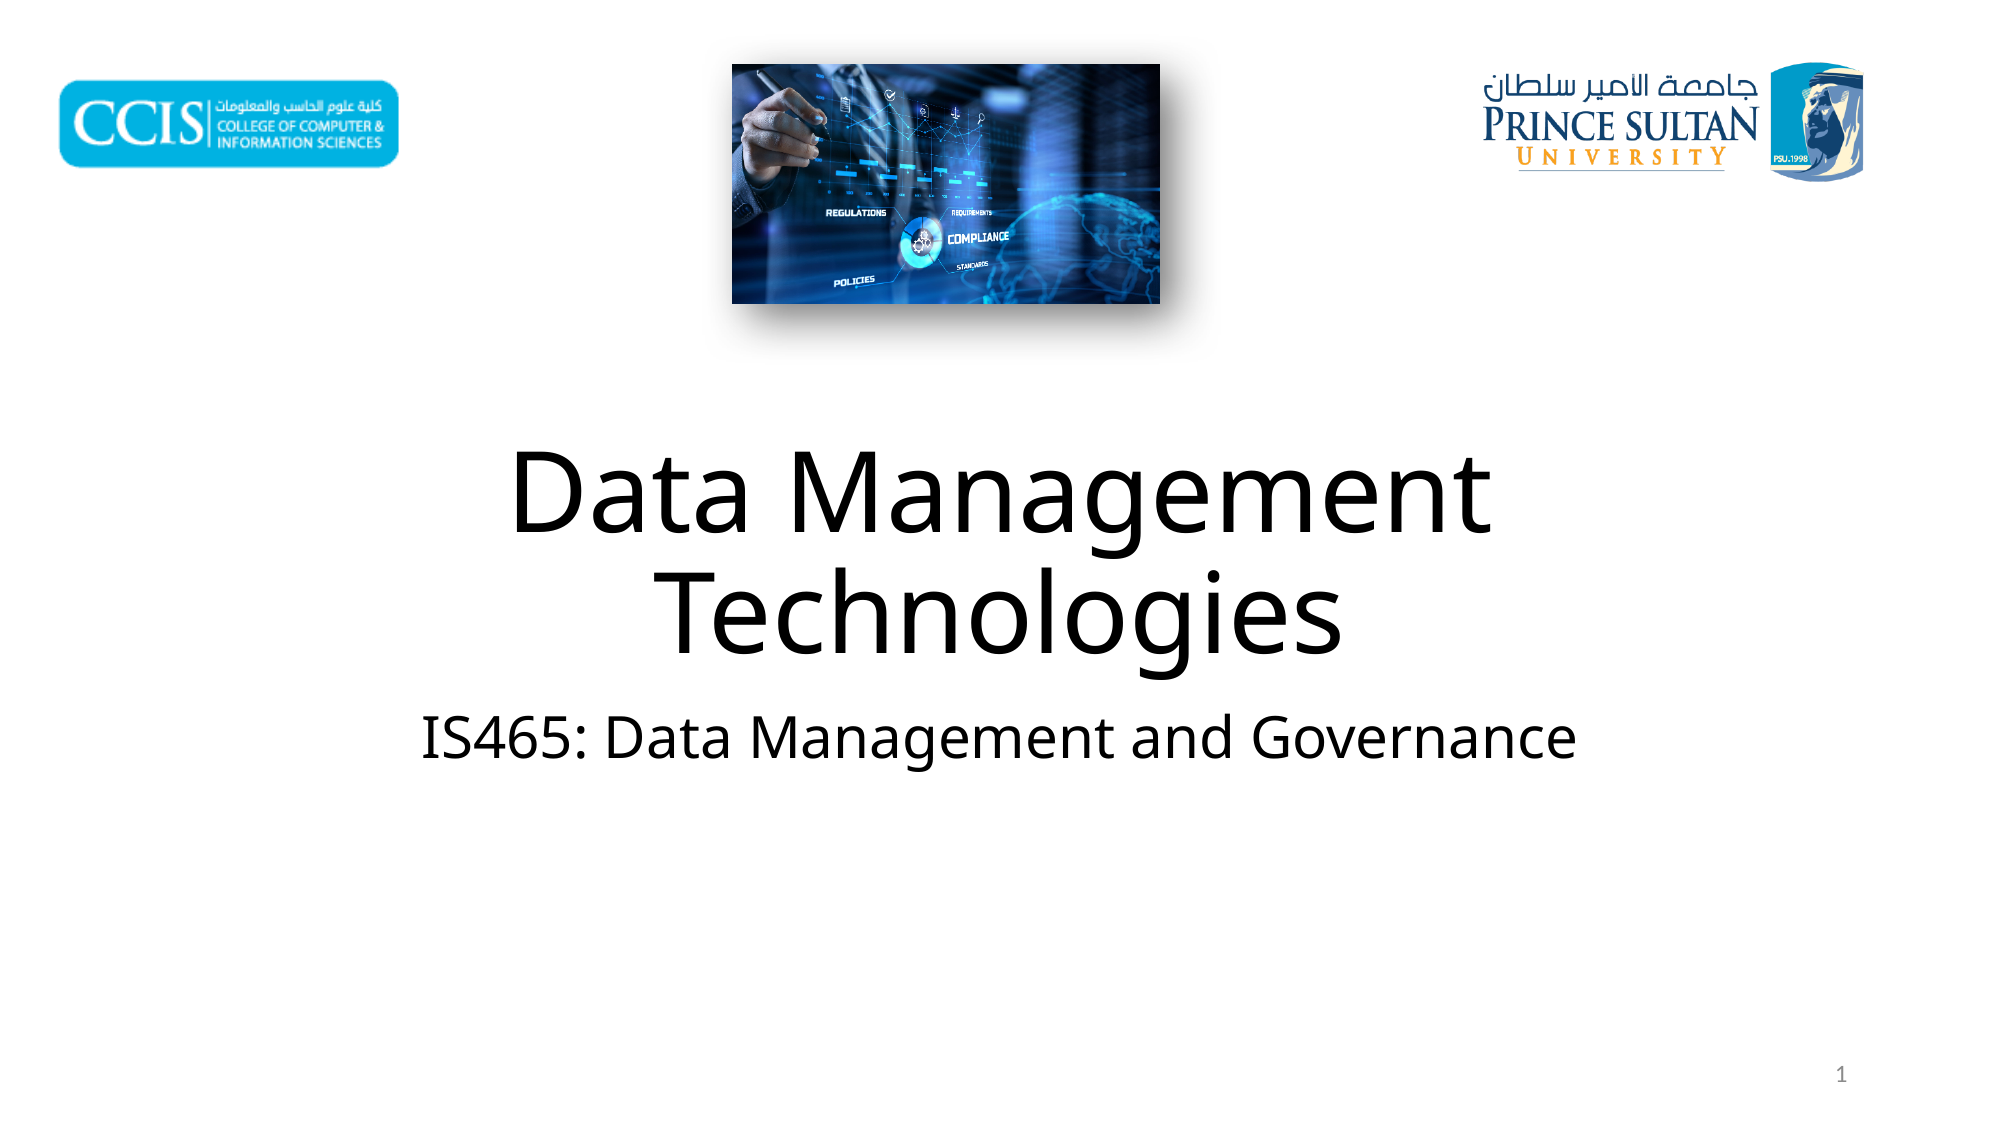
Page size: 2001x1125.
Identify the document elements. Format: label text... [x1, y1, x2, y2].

picture [732, 64, 1160, 294]
picture [1451, 49, 1879, 199]
picture [57, 78, 402, 170]
slide_number 1 [1412, 1042, 1863, 1103]
title Data Management Technologies [249, 294, 1750, 686]
subtitle IS465: Data Management and Governance [249, 700, 1750, 973]
